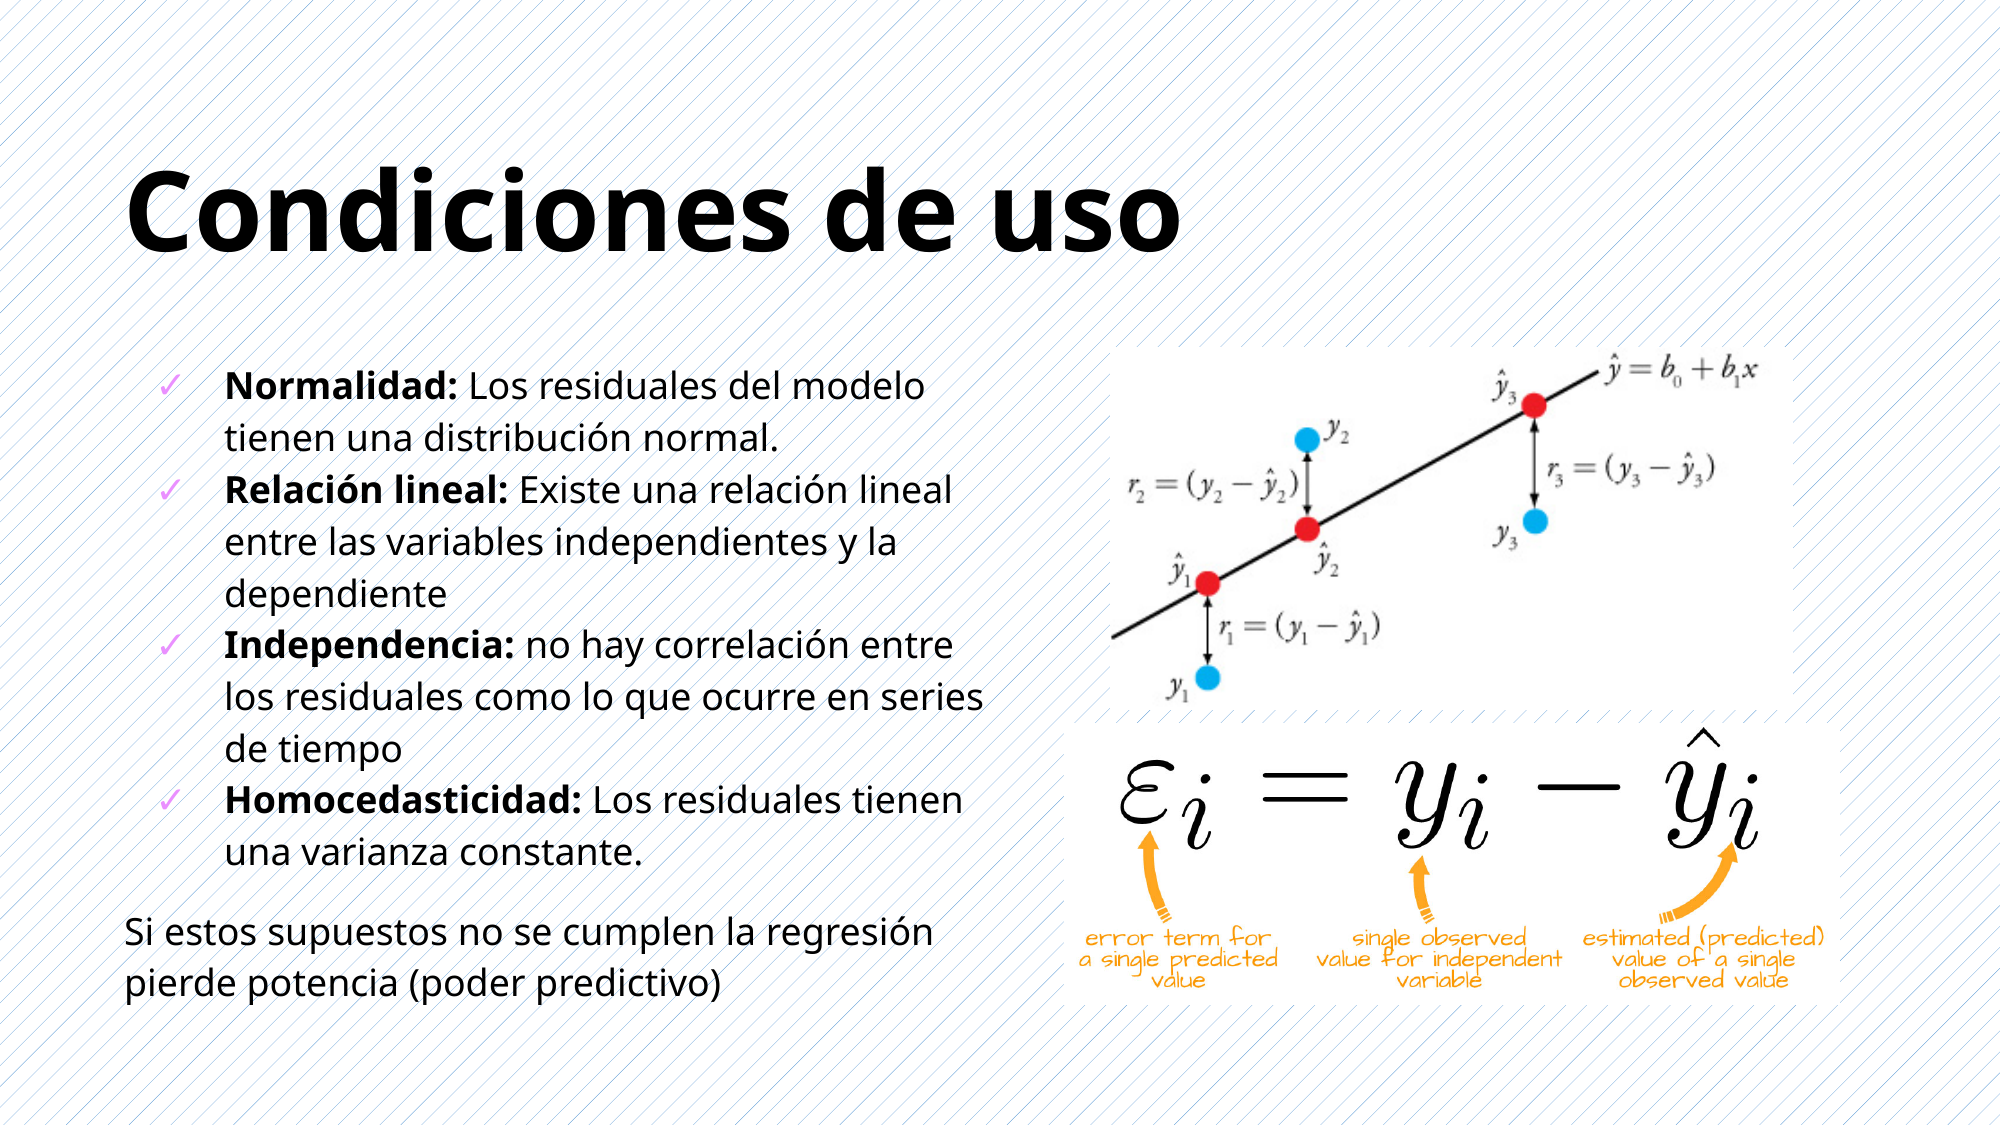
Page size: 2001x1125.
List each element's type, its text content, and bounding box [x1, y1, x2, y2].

picture [1110, 347, 1793, 710]
text_box Normalidad: Los residuales del modelo tienen una distribución normal. Relación lineal: Existe una relación lineal entre las variables independientes y la dependiente Independencia: no hay correlación entre los residuales como lo que ocurre en series de tiempo Homocedasticidad: Los residuales tienen una varianza constante. Si estos supuestos no se cumplen la regresión pierde potencia (poder predictivo) [104, 335, 1010, 1025]
text_box Condiciones de uso [103, 135, 1885, 296]
picture [1063, 723, 1840, 1005]
